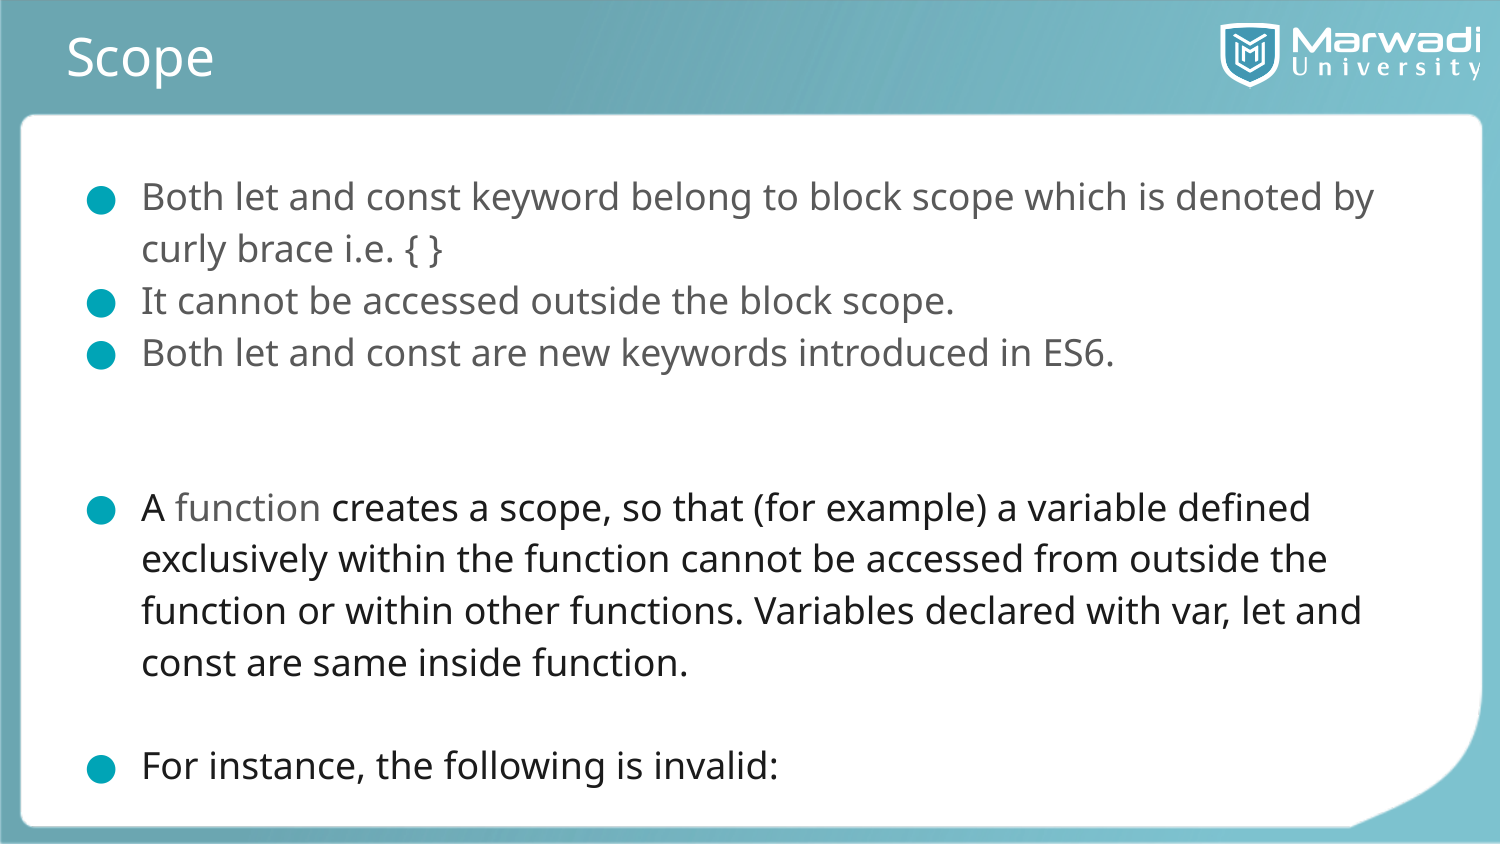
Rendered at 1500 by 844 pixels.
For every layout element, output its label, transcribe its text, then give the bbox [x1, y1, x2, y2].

picture [0, 0, 1500, 844]
title Scope [51, 8, 1023, 103]
list Both let and const keyword belong to block scope which is denoted by curly brace i.e. { } It cannot be accessed outside the block scope. Both let and const are new keywords introduced in ES6. A function creates a scope, so that (for example) a variable defined exclusively within the function cannot be accessed from outside the function or within other functions. Variables declared with var, let and const are same inside function. For instance, the following is invalid: [51, 151, 1449, 796]
